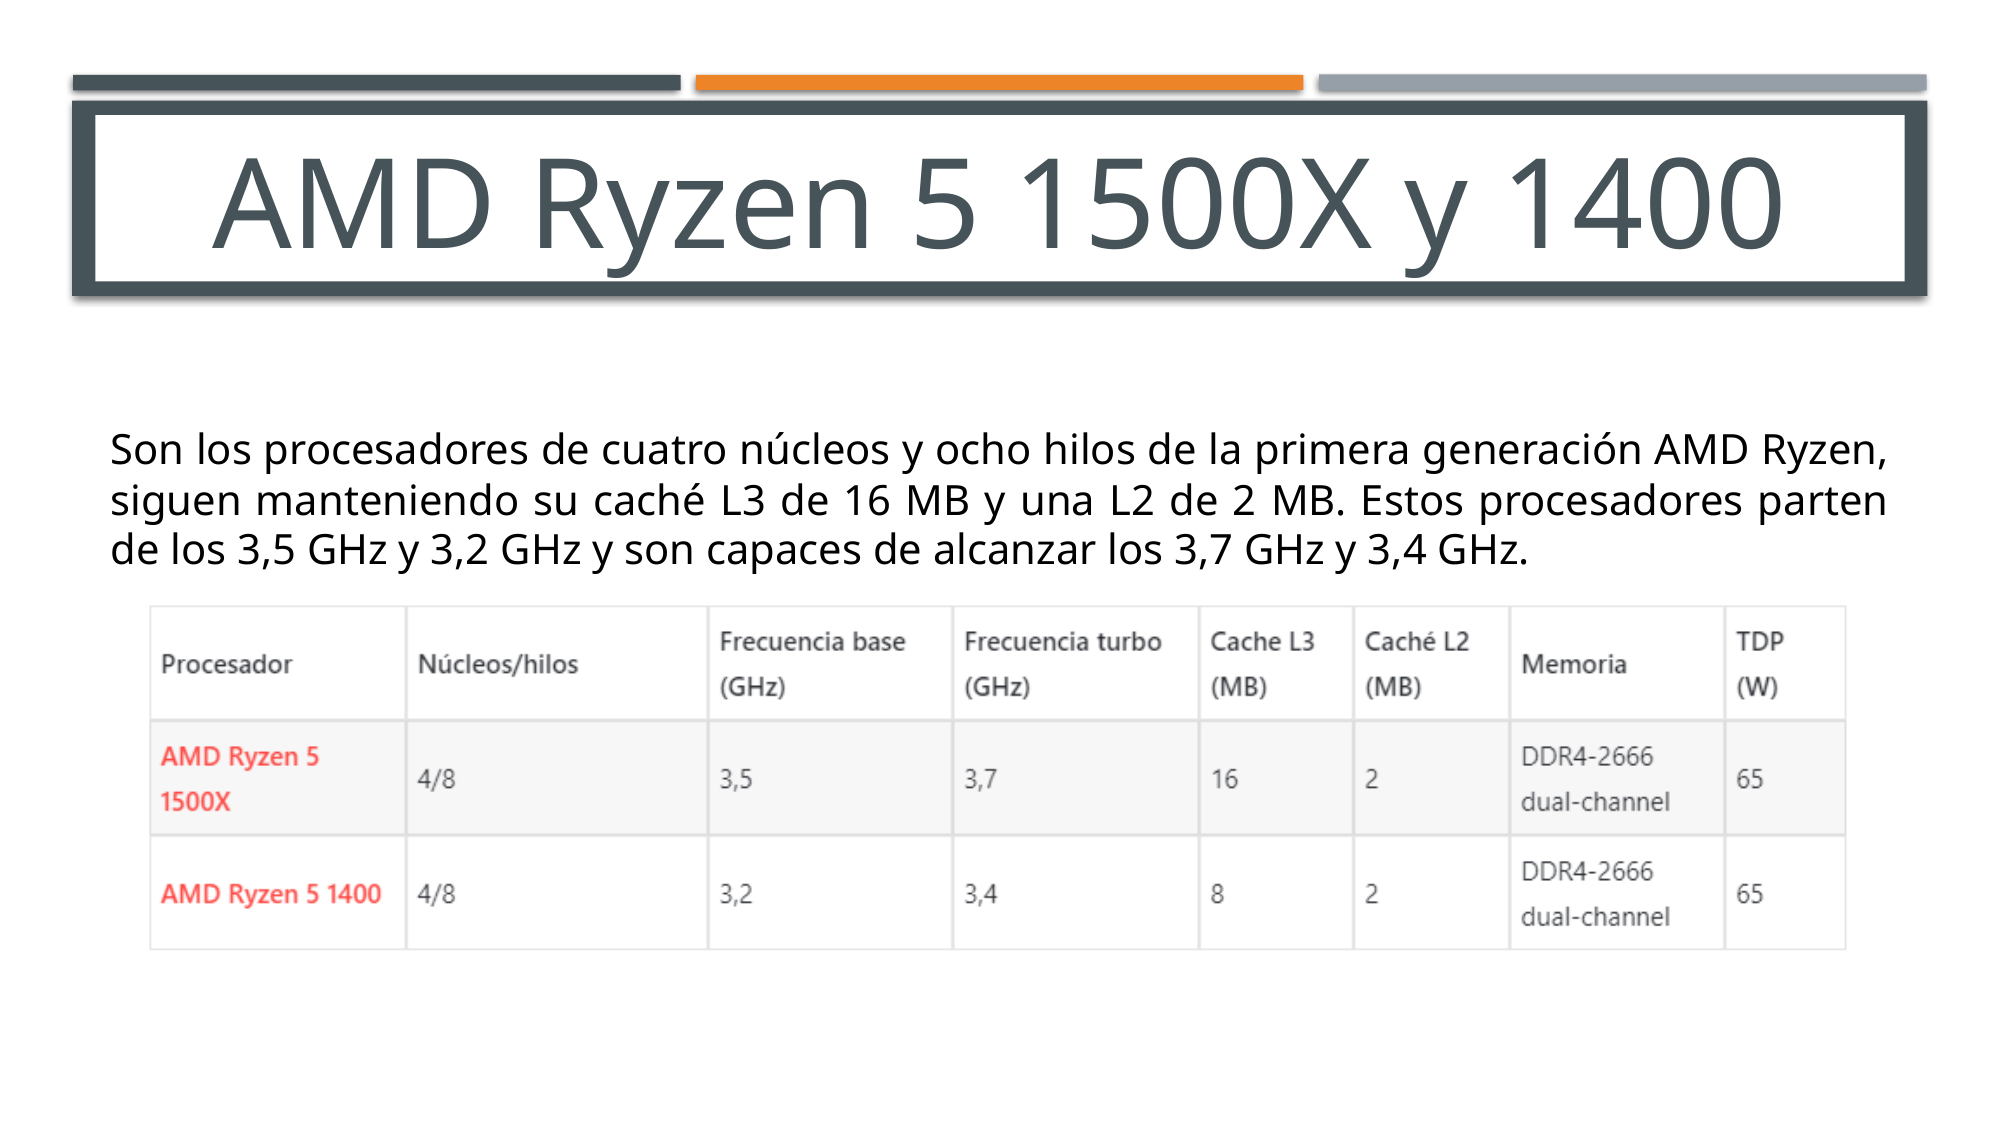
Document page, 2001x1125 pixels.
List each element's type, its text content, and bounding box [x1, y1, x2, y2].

picture [147, 603, 1853, 954]
list Son los procesadores de cuatro núcleos y ocho hilos de la primera generación AMD Ryzen, siguen manteniendo su caché L3 de 16 MB y una L2 de 2 MB. Estos procesadores parten de los 3,5 GHz y 3,2 GHz y son capaces de alcanzar los 3,7 GHz y 3,4 GHz. [95, 357, 1905, 994]
title AMD Ryzen 5 1500X y 1400 [95, 115, 1905, 282]
